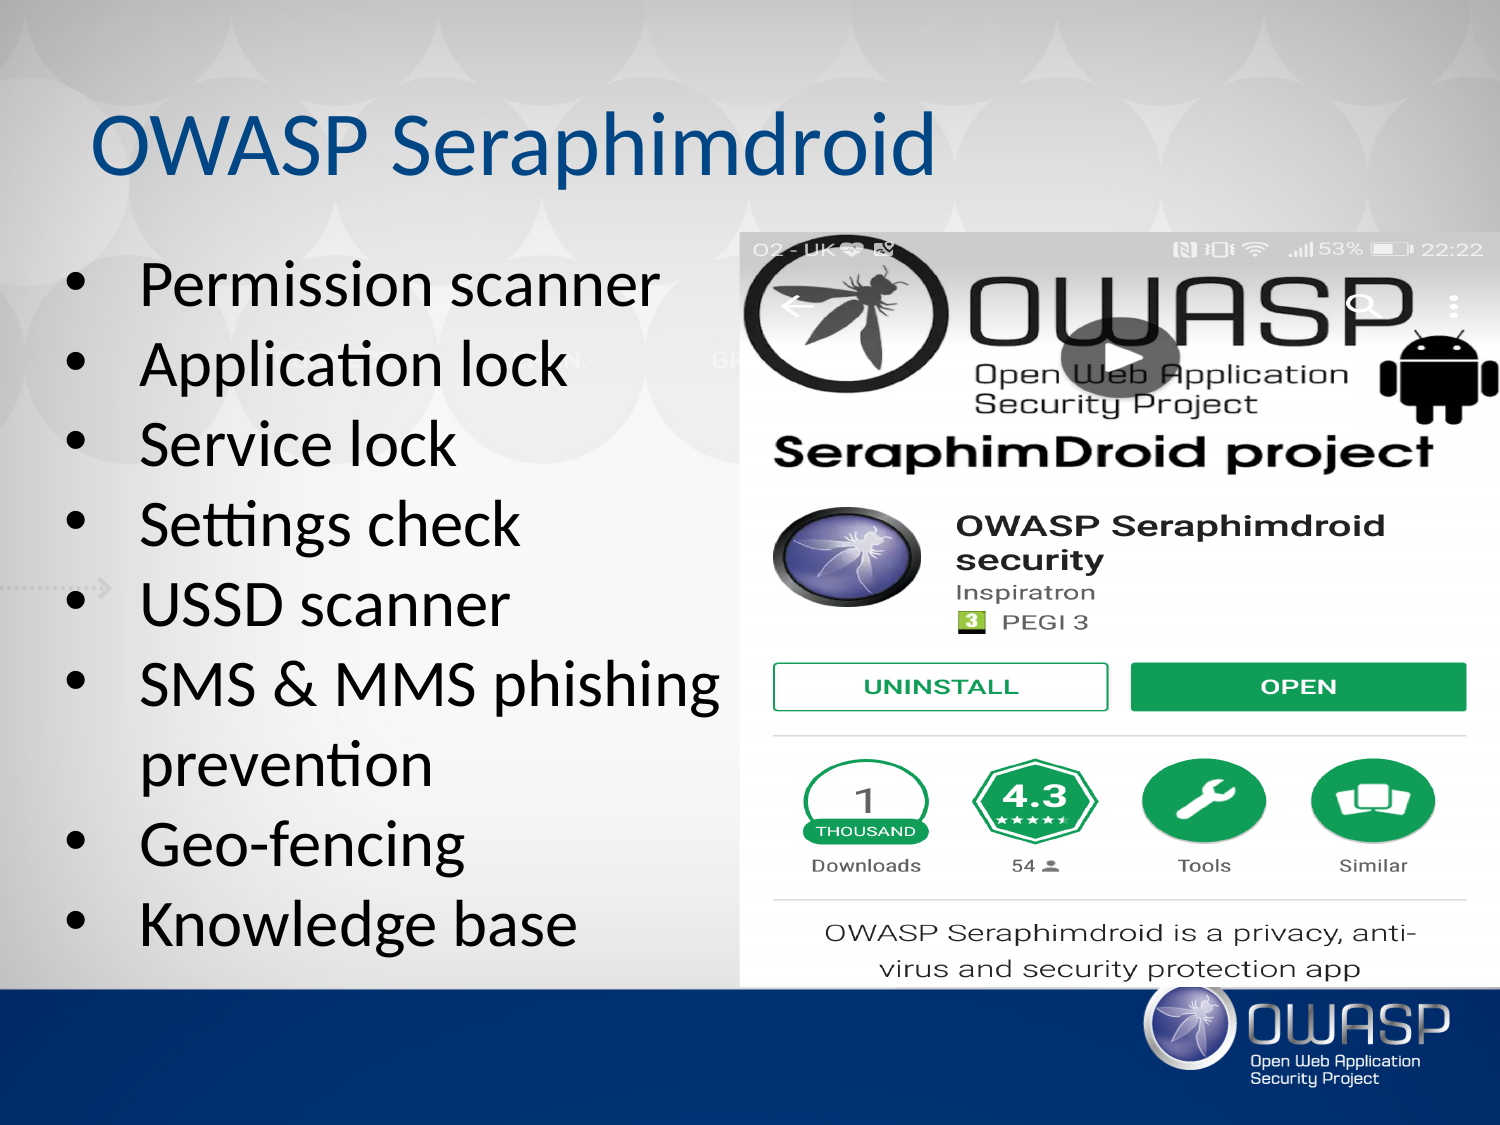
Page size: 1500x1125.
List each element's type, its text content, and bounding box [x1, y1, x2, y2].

title OWASP Seraphimdroid [75, 45, 1425, 232]
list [739, 232, 1500, 987]
text_box Permission scanner Application lock Service lock Settings check USSD scanner SMS & MMS phishing prevention Geo-fencing Knowledge base [49, 232, 737, 967]
picture [0, 0, 1500, 1125]
